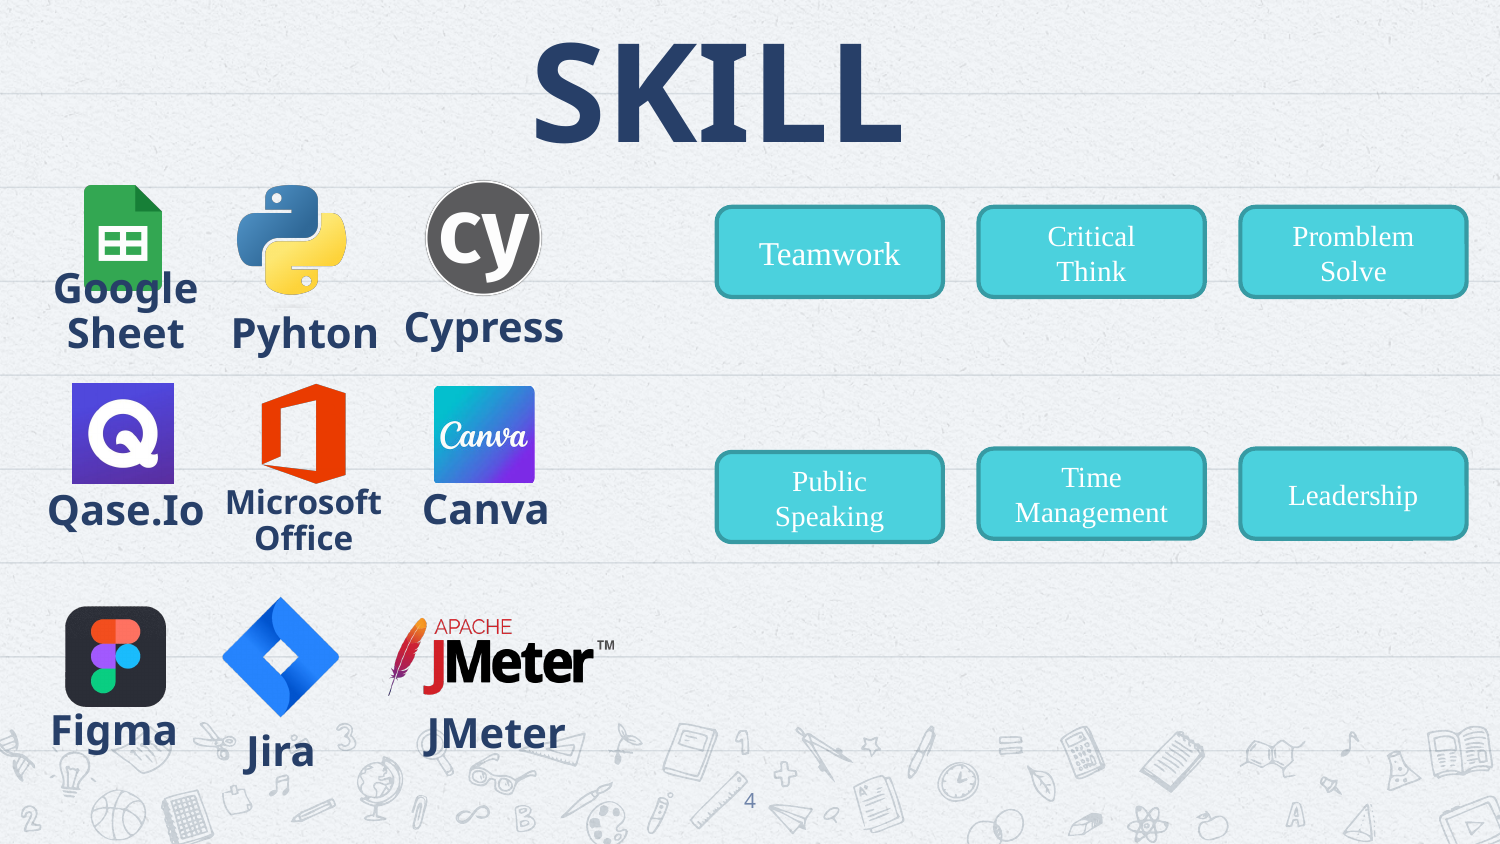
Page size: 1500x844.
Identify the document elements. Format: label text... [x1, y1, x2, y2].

text_box Critical Think [976, 204, 1207, 300]
text_box Promblem Solve [1238, 204, 1469, 300]
text_box JMeter [412, 704, 580, 758]
text_box Cypress [400, 290, 568, 352]
text_box Jira [197, 715, 365, 776]
title SKILL [276, 29, 1162, 173]
text_box Leadership [1238, 446, 1469, 541]
text_box Public Speaking [714, 449, 946, 545]
slide_number 4 [705, 779, 795, 825]
text_box Microsoft Office [220, 497, 388, 558]
text_box Figma [30, 694, 198, 755]
text_box Google Sheet [42, 296, 210, 358]
text_box Pyhton [221, 296, 389, 358]
picture [0, 0, 1500, 844]
text_box Canva [402, 472, 570, 534]
text_box Qase.Io [42, 473, 210, 535]
text_box Time Management [976, 446, 1207, 541]
text_box Teamwork [714, 204, 946, 300]
